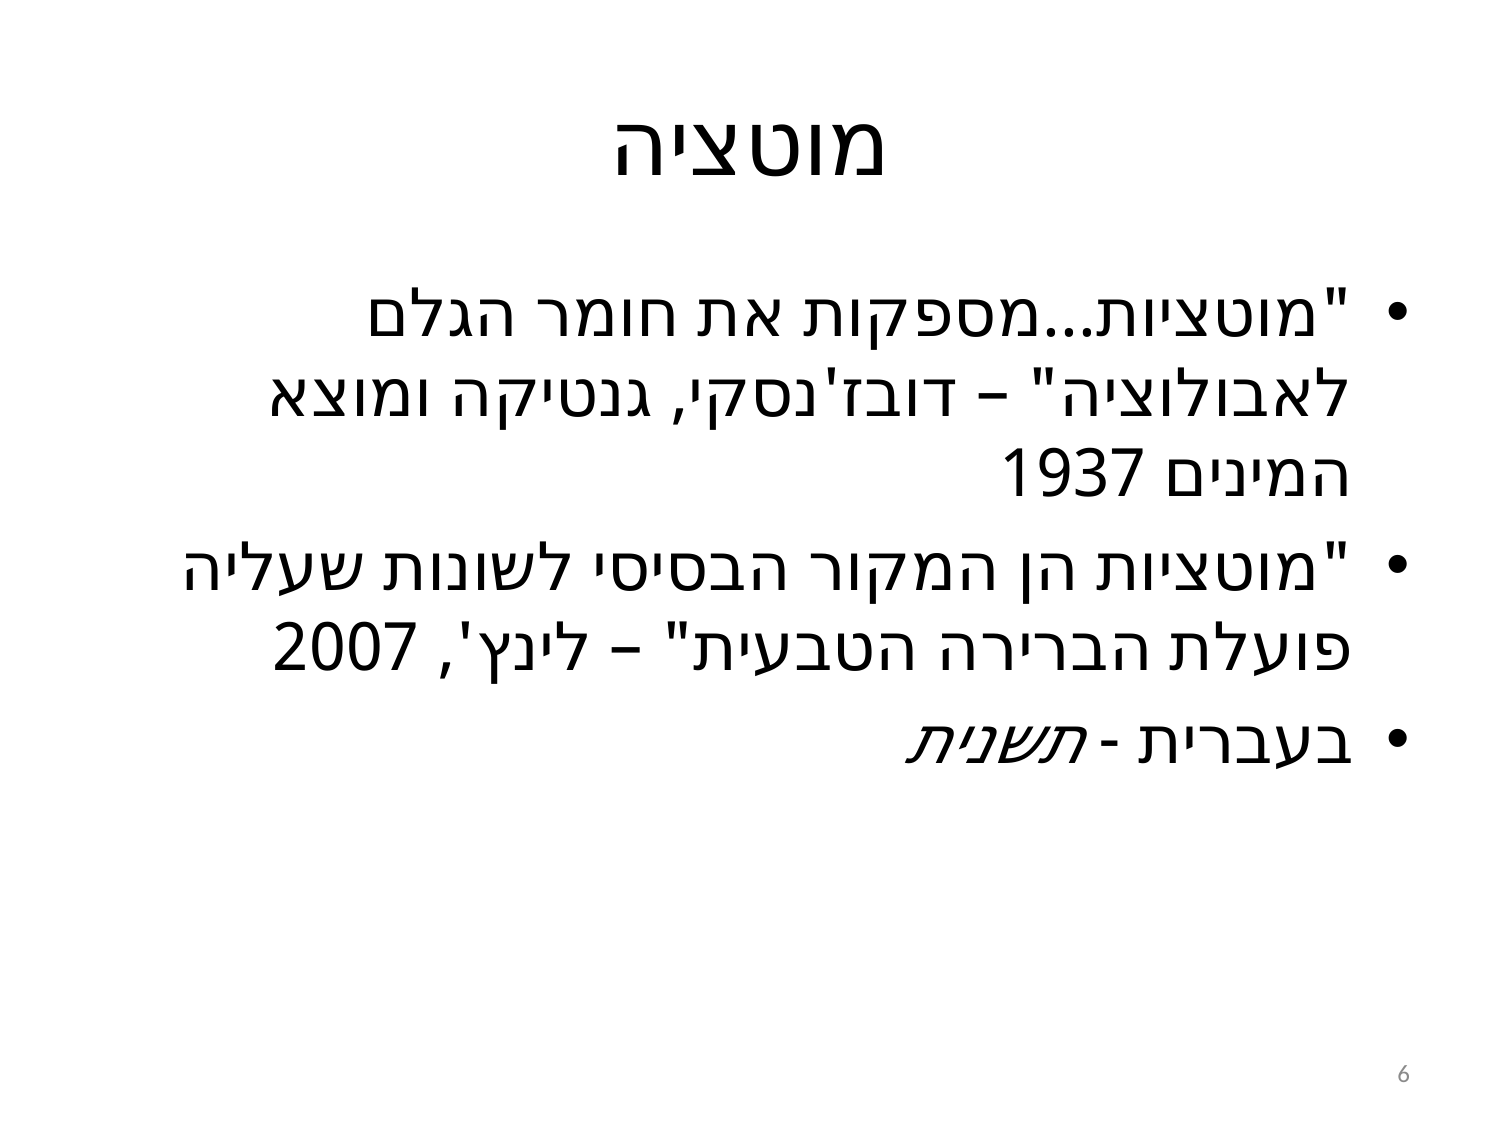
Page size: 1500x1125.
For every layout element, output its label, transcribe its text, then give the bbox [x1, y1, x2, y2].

slide_number 6 [1074, 1042, 1425, 1103]
title מוטציה [75, 45, 1425, 233]
list "מוטציות...מספקות את חומר הגלם לאבולוציה" – דובז'נסקי, גנטיקה ומוצא המינים 1937 "מוטציות הן המקור הבסיסי לשונות שעליה פועלת הברירה הטבעית" – לינץ', 2007 בעברית - תשנית [75, 262, 1425, 1005]
